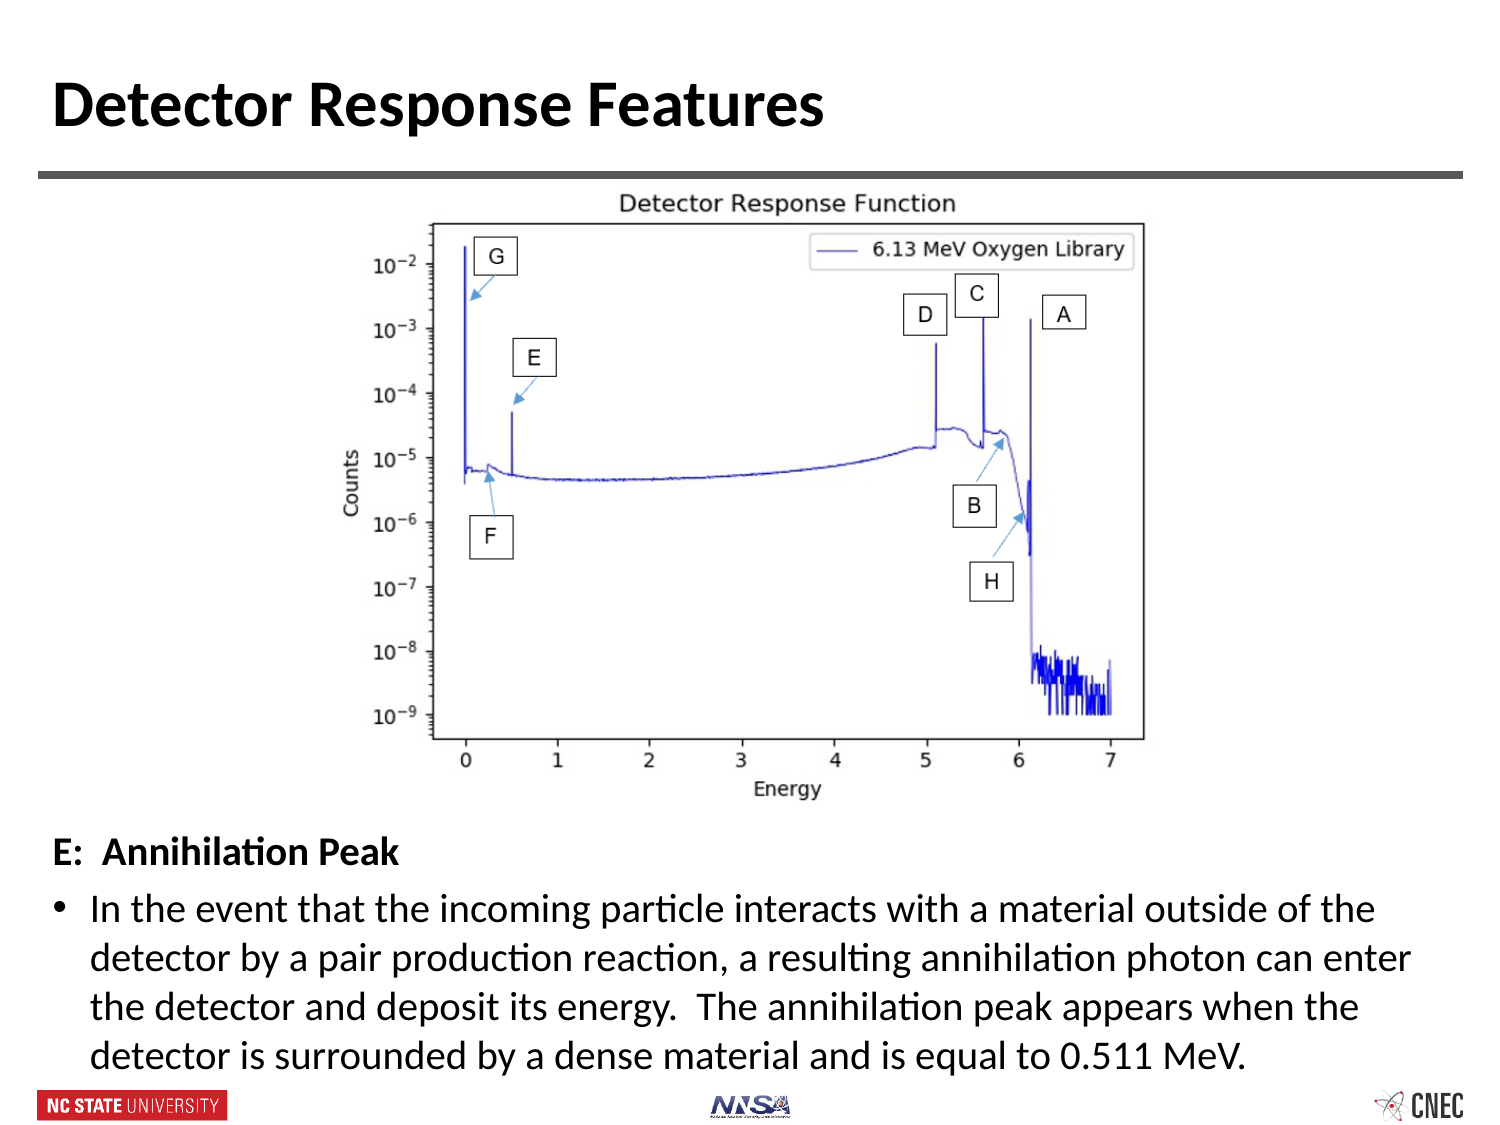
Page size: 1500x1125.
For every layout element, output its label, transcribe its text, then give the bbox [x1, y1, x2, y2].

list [340, 187, 1160, 818]
picture [1374, 1090, 1463, 1121]
picture [37, 1090, 228, 1121]
list E: Annihilation Peak In the event that the incoming particle interacts with a material outside of the detector by a pair production reaction, a resulting annihilation photon can enter the detector and deposit its energy. The annihilation peak appears when the detector is surrounded by a dense material and is equal to 0.511 MeV. [37, 817, 1463, 1088]
title Detector Response Features [37, 37, 1463, 163]
picture [706, 1088, 794, 1123]
